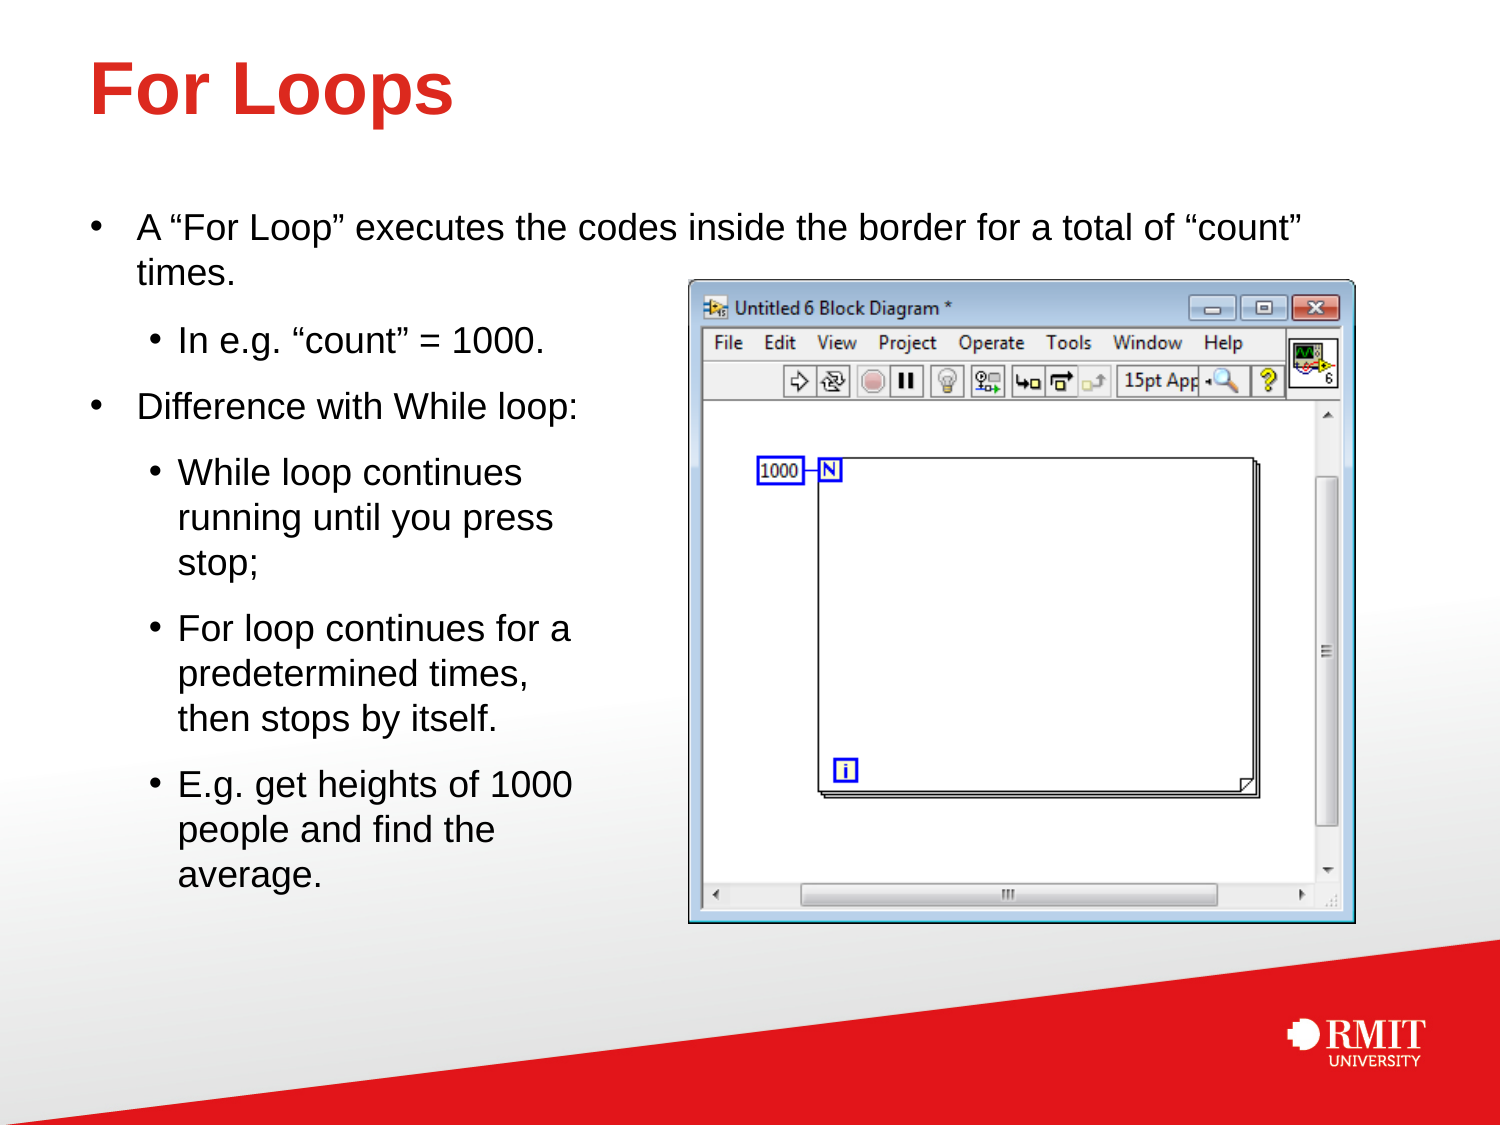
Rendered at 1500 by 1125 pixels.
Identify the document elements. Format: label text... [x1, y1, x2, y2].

picture [0, 0, 1500, 1125]
list A “For Loop” executes the codes inside the border for a total of “count” times. [75, 195, 1425, 924]
title For Loops [75, 72, 1425, 157]
text_box In e.g. “count” = 1000. Difference with While loop: While loop continues running until you press stop; For loop continues for a predetermined times, then stops by itself. E.g. get heights of 1000 people and find the average. [75, 308, 612, 1037]
